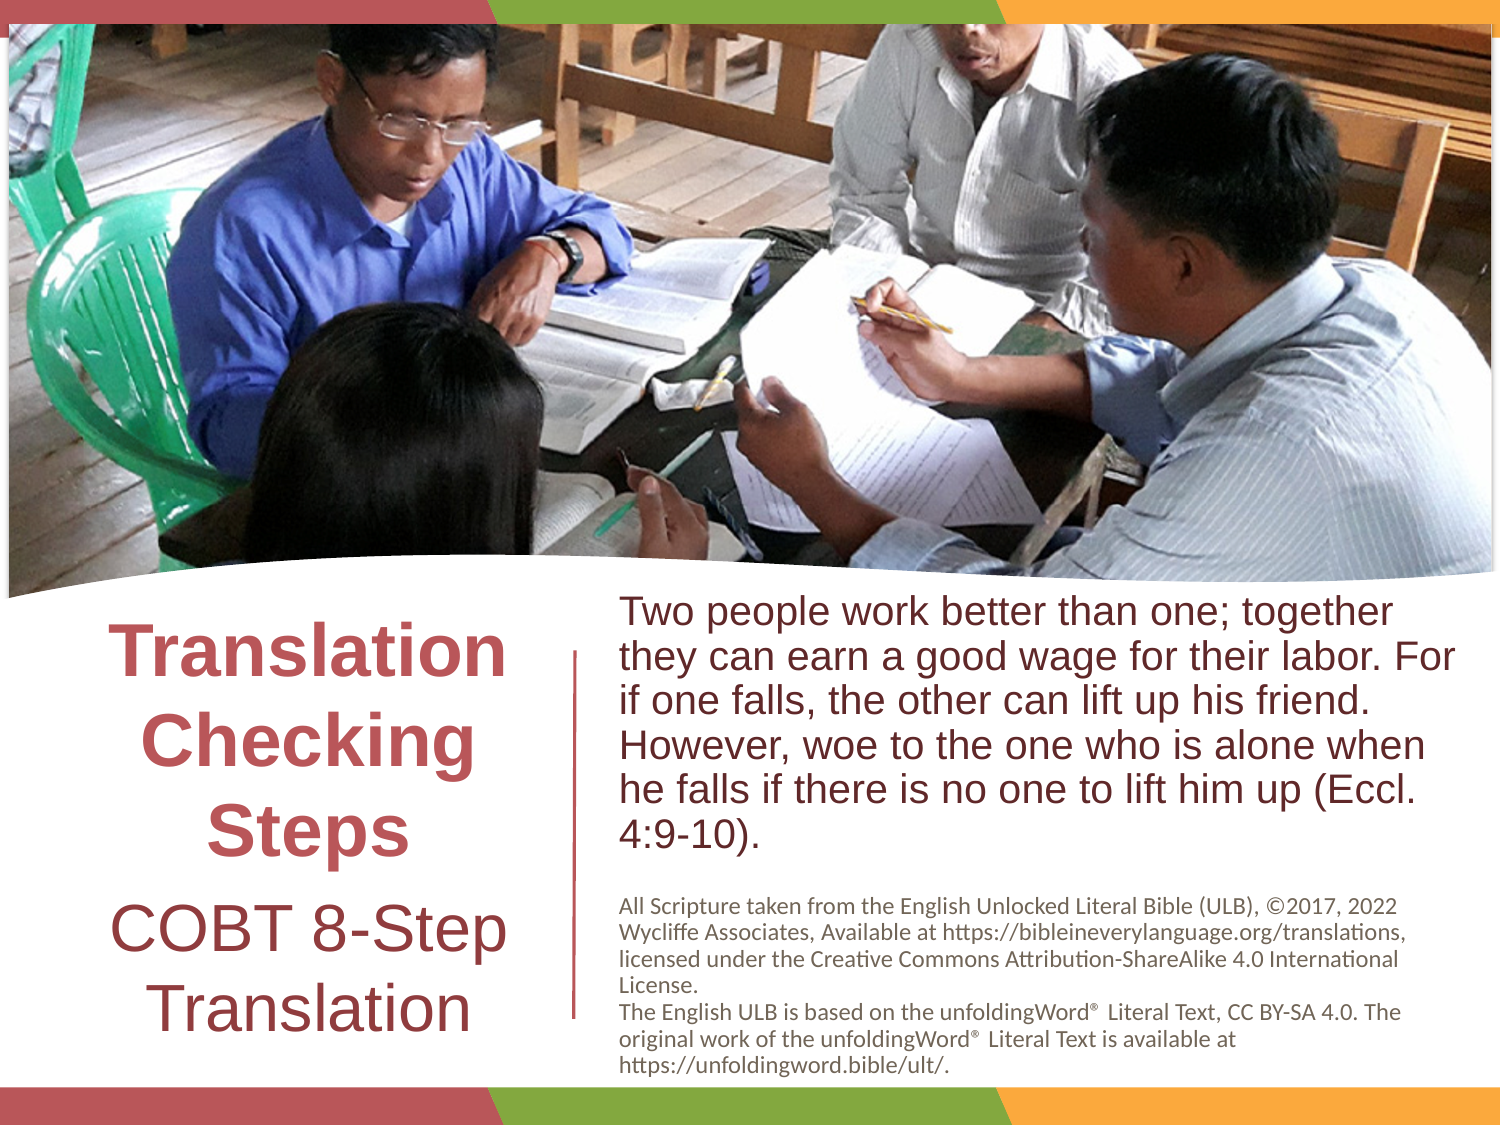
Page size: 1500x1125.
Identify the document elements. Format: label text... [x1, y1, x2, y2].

text_box COBT 8-Step Translation [82, 877, 536, 1053]
text_box [0, 1086, 502, 1125]
picture [0, 24, 1500, 601]
text_box [994, 1086, 1500, 1125]
text_box [485, 1086, 1010, 1125]
text_box Translation Checking Steps [36, 601, 582, 879]
list Two people work better than one; together they can earn a good wage for their labor. For if one falls, the other can lift up his friend. However, woe to the one who is alone when he falls if there is no one to lift him up (Eccl. 4:9-10). All Scripture taken from the English Unlocked Literal Bible (ULB), ©2017, 2022 Wycliffe Associates, Available at https://bibleineverylanguage.org/translations, licensed under the Creative Commons Attribution-ShareAlike 4.0 International License. The English ULB is based on the unfoldingWord® Literal Text, CC BY-SA 4.0. The original work of the unfoldingWord® Literal Text is available at https://unfoldingword.bible/ult/. [594, 601, 1480, 1086]
